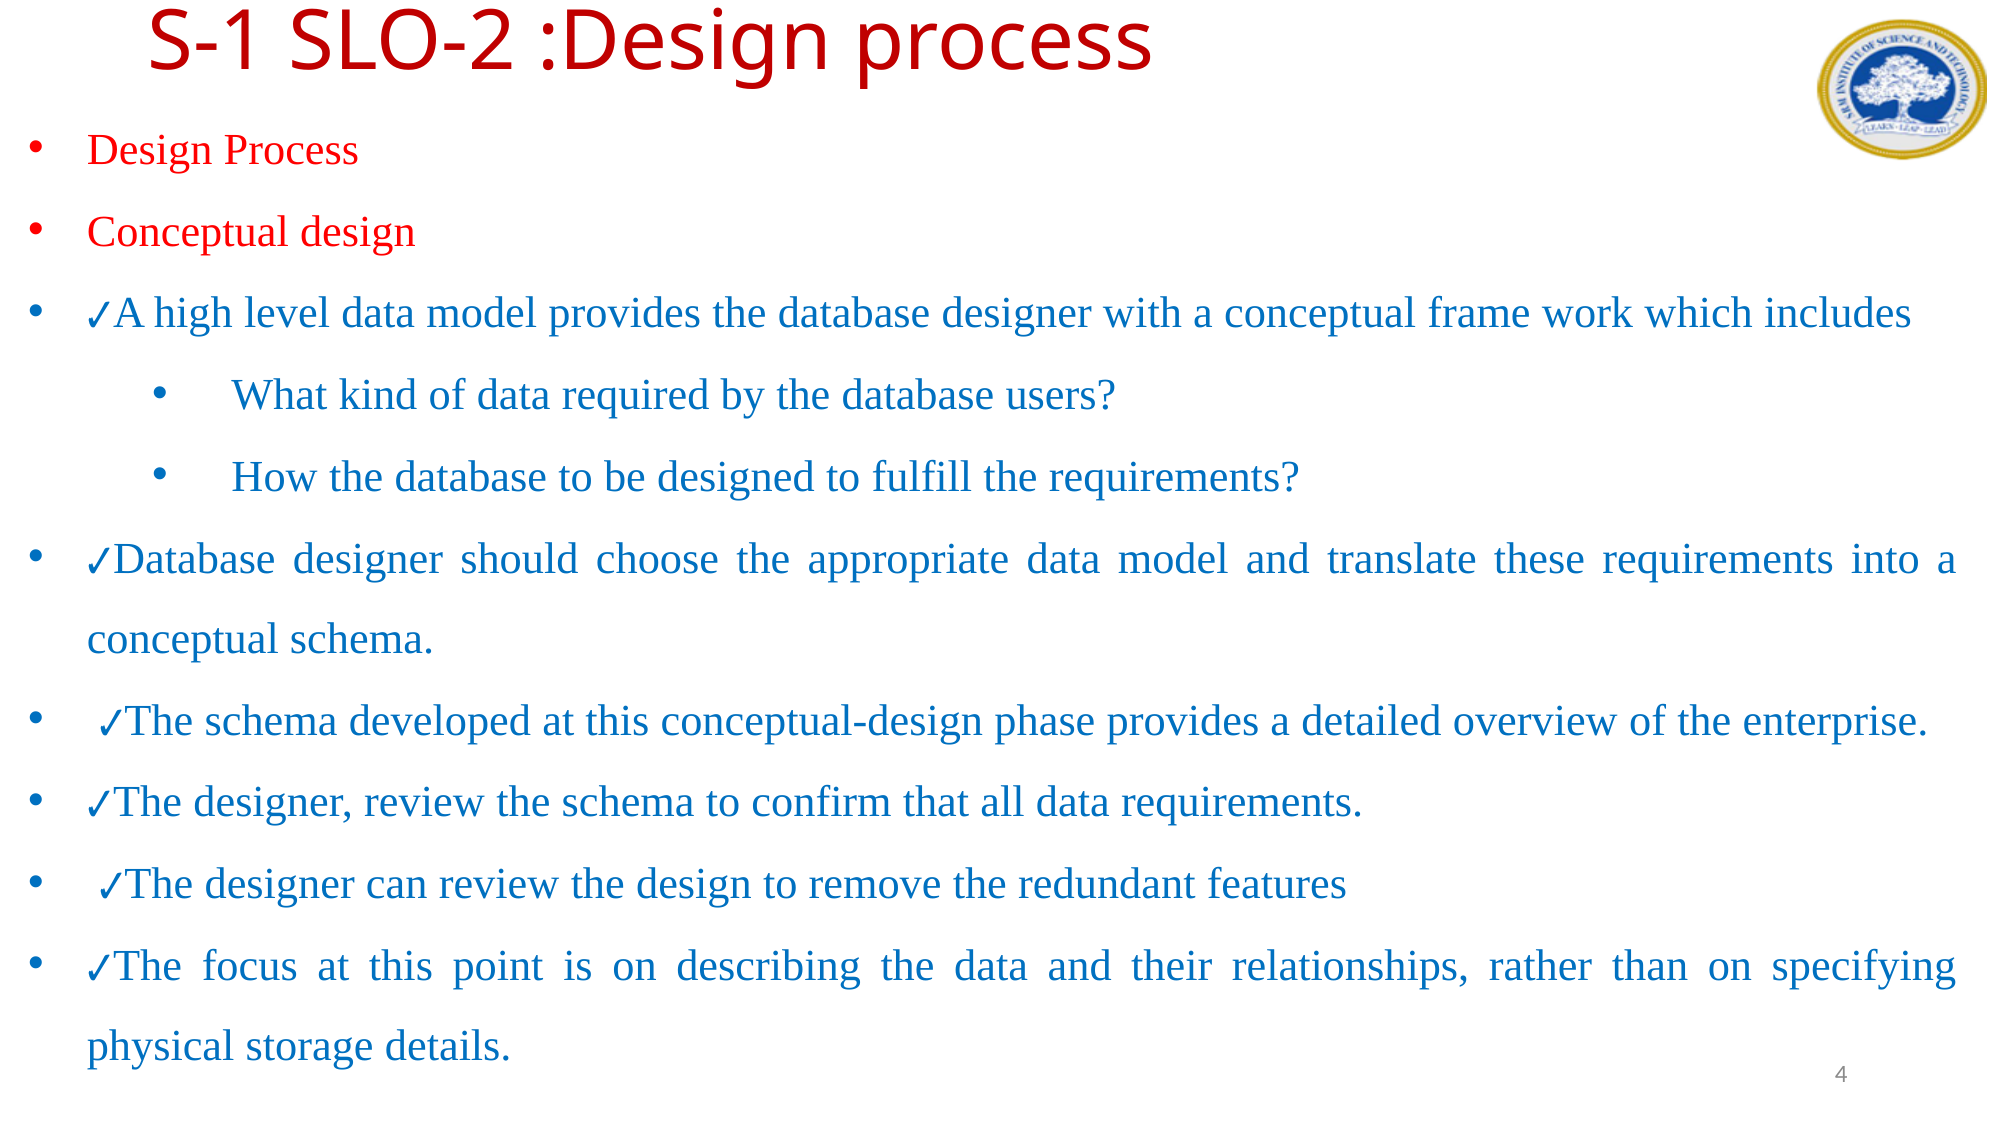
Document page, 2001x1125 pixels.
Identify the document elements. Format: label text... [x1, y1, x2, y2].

list Design Process Conceptual design ✔A high level data model provides the database designer with a conceptual frame work which includes What kind of data required by the database users? How the database to be designed to fulfill the requirements? ✔Database designer should choose the appropriate data model and translate these requirements into a conceptual schema. ✔The schema developed at this conceptual-design phase provides a detailed overview of the enterprise. ✔The designer, review the schema to confirm that all data requirements. ✔The designer can review the design to remove the redundant features ✔The focus at this point is on describing the data and their relationships, rather than on specifying physical storage details. [13, 85, 1977, 1125]
slide_number 4 [1412, 1042, 1863, 1103]
picture [1797, 0, 1987, 170]
title S-1 SLO-2 :Design process [132, 0, 1797, 85]
